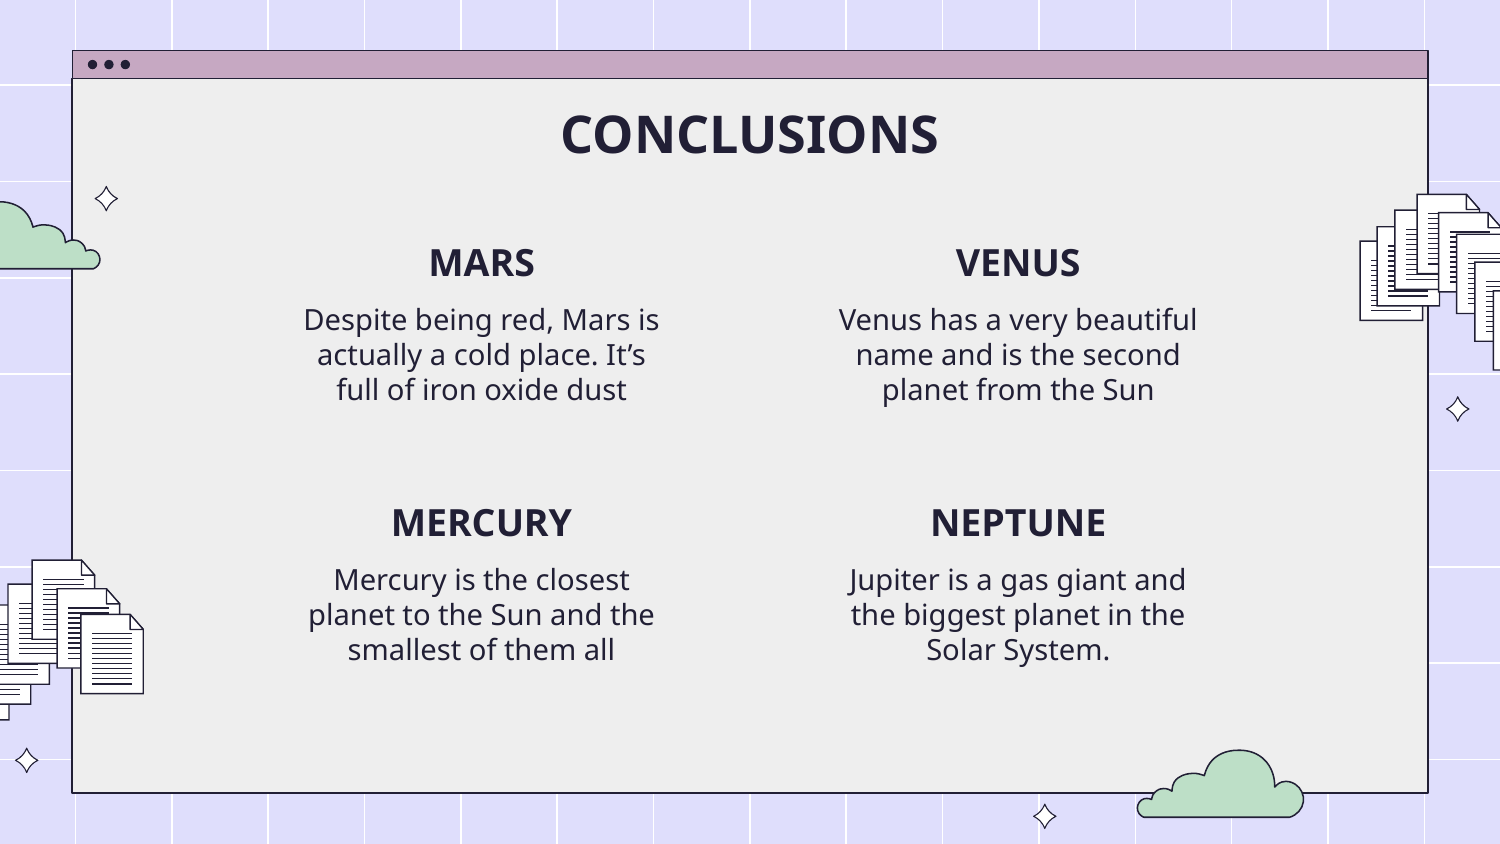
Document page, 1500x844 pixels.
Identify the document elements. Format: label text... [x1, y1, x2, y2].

title MERCURY [281, 472, 682, 546]
subtitle Mercury is the closest planet to the Sun and the smallest of them all [281, 546, 682, 682]
title NEPTUNE [818, 472, 1219, 546]
title CONCLUSIONS [118, 85, 1382, 180]
subtitle Jupiter is a gas giant and the biggest planet in the Solar System. [818, 546, 1219, 682]
subtitle Venus has a very beautiful name and is the second planet from the Sun [818, 286, 1219, 422]
title VENUS [818, 212, 1219, 286]
title MARS [281, 212, 682, 286]
subtitle Despite being red, Mars is actually a cold place. It’s full of iron oxide dust [281, 286, 682, 422]
